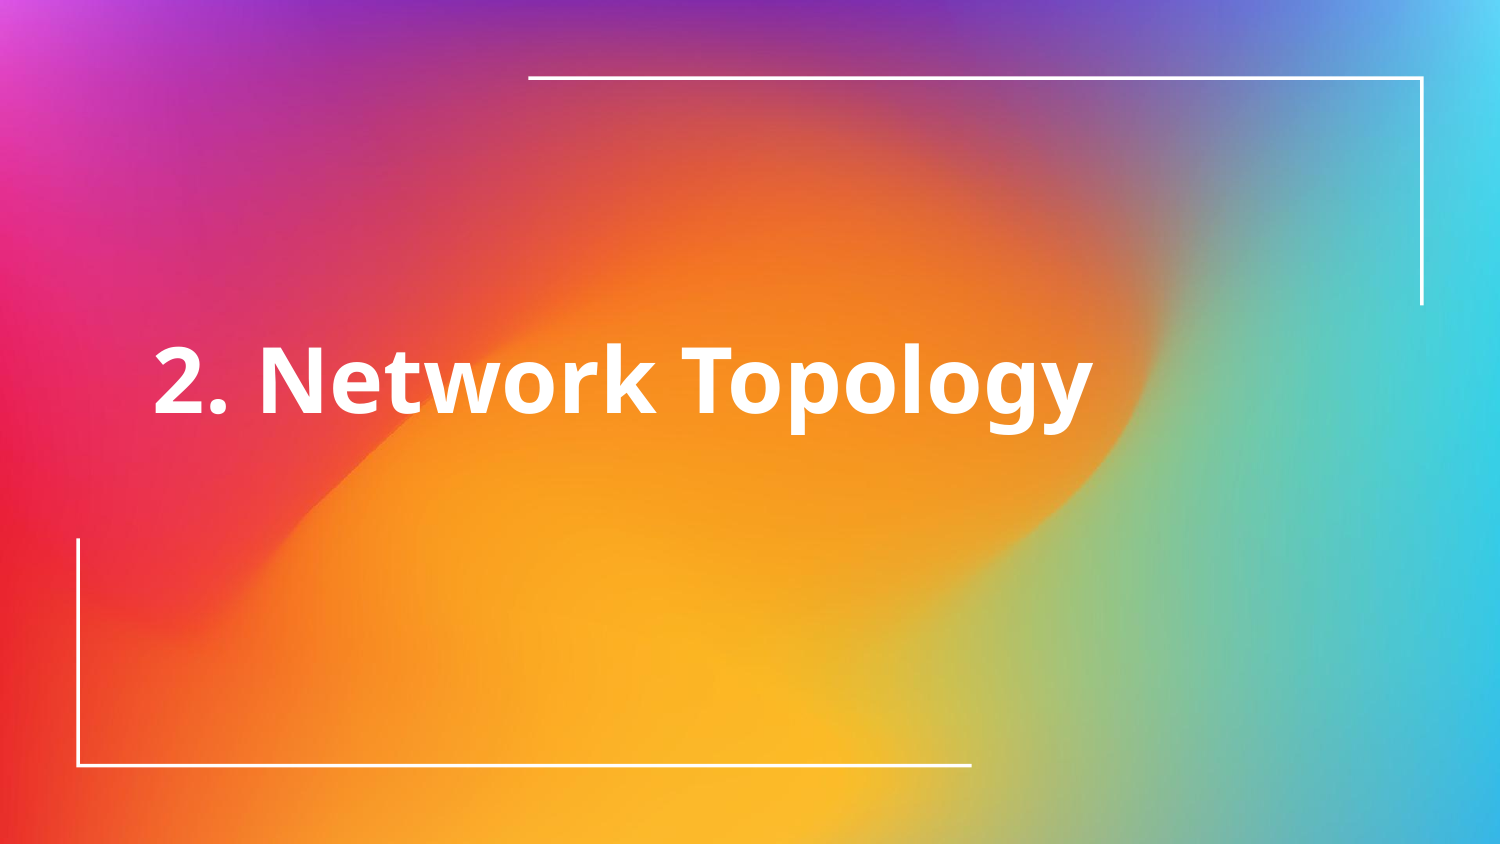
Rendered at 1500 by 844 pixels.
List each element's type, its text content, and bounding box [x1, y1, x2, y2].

picture [0, 0, 1500, 844]
title 2. Network Topology [152, 337, 1348, 434]
